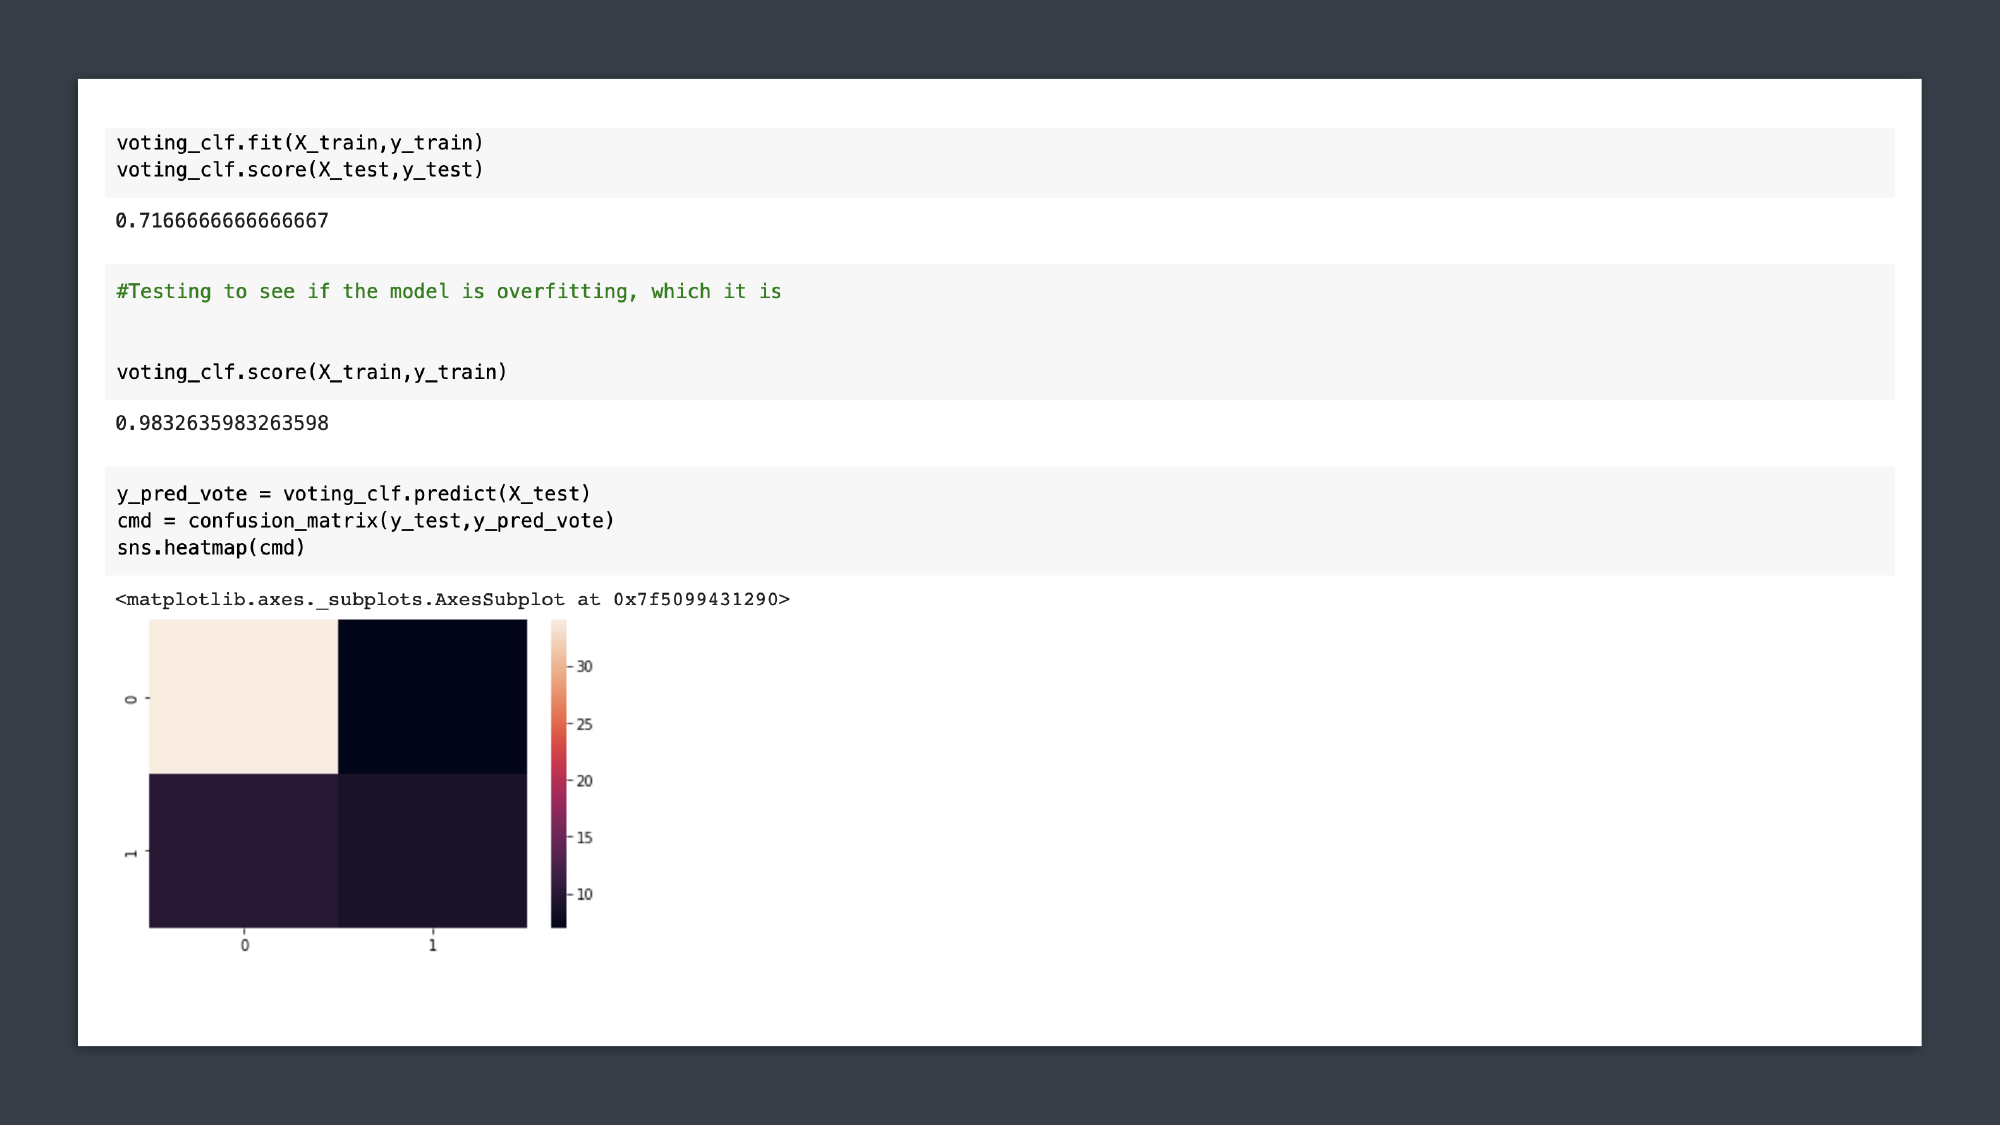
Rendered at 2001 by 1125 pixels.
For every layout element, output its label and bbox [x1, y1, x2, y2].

text_box [0, 0, 2000, 1125]
text_box [77, 77, 1923, 1048]
list [105, 128, 1895, 997]
